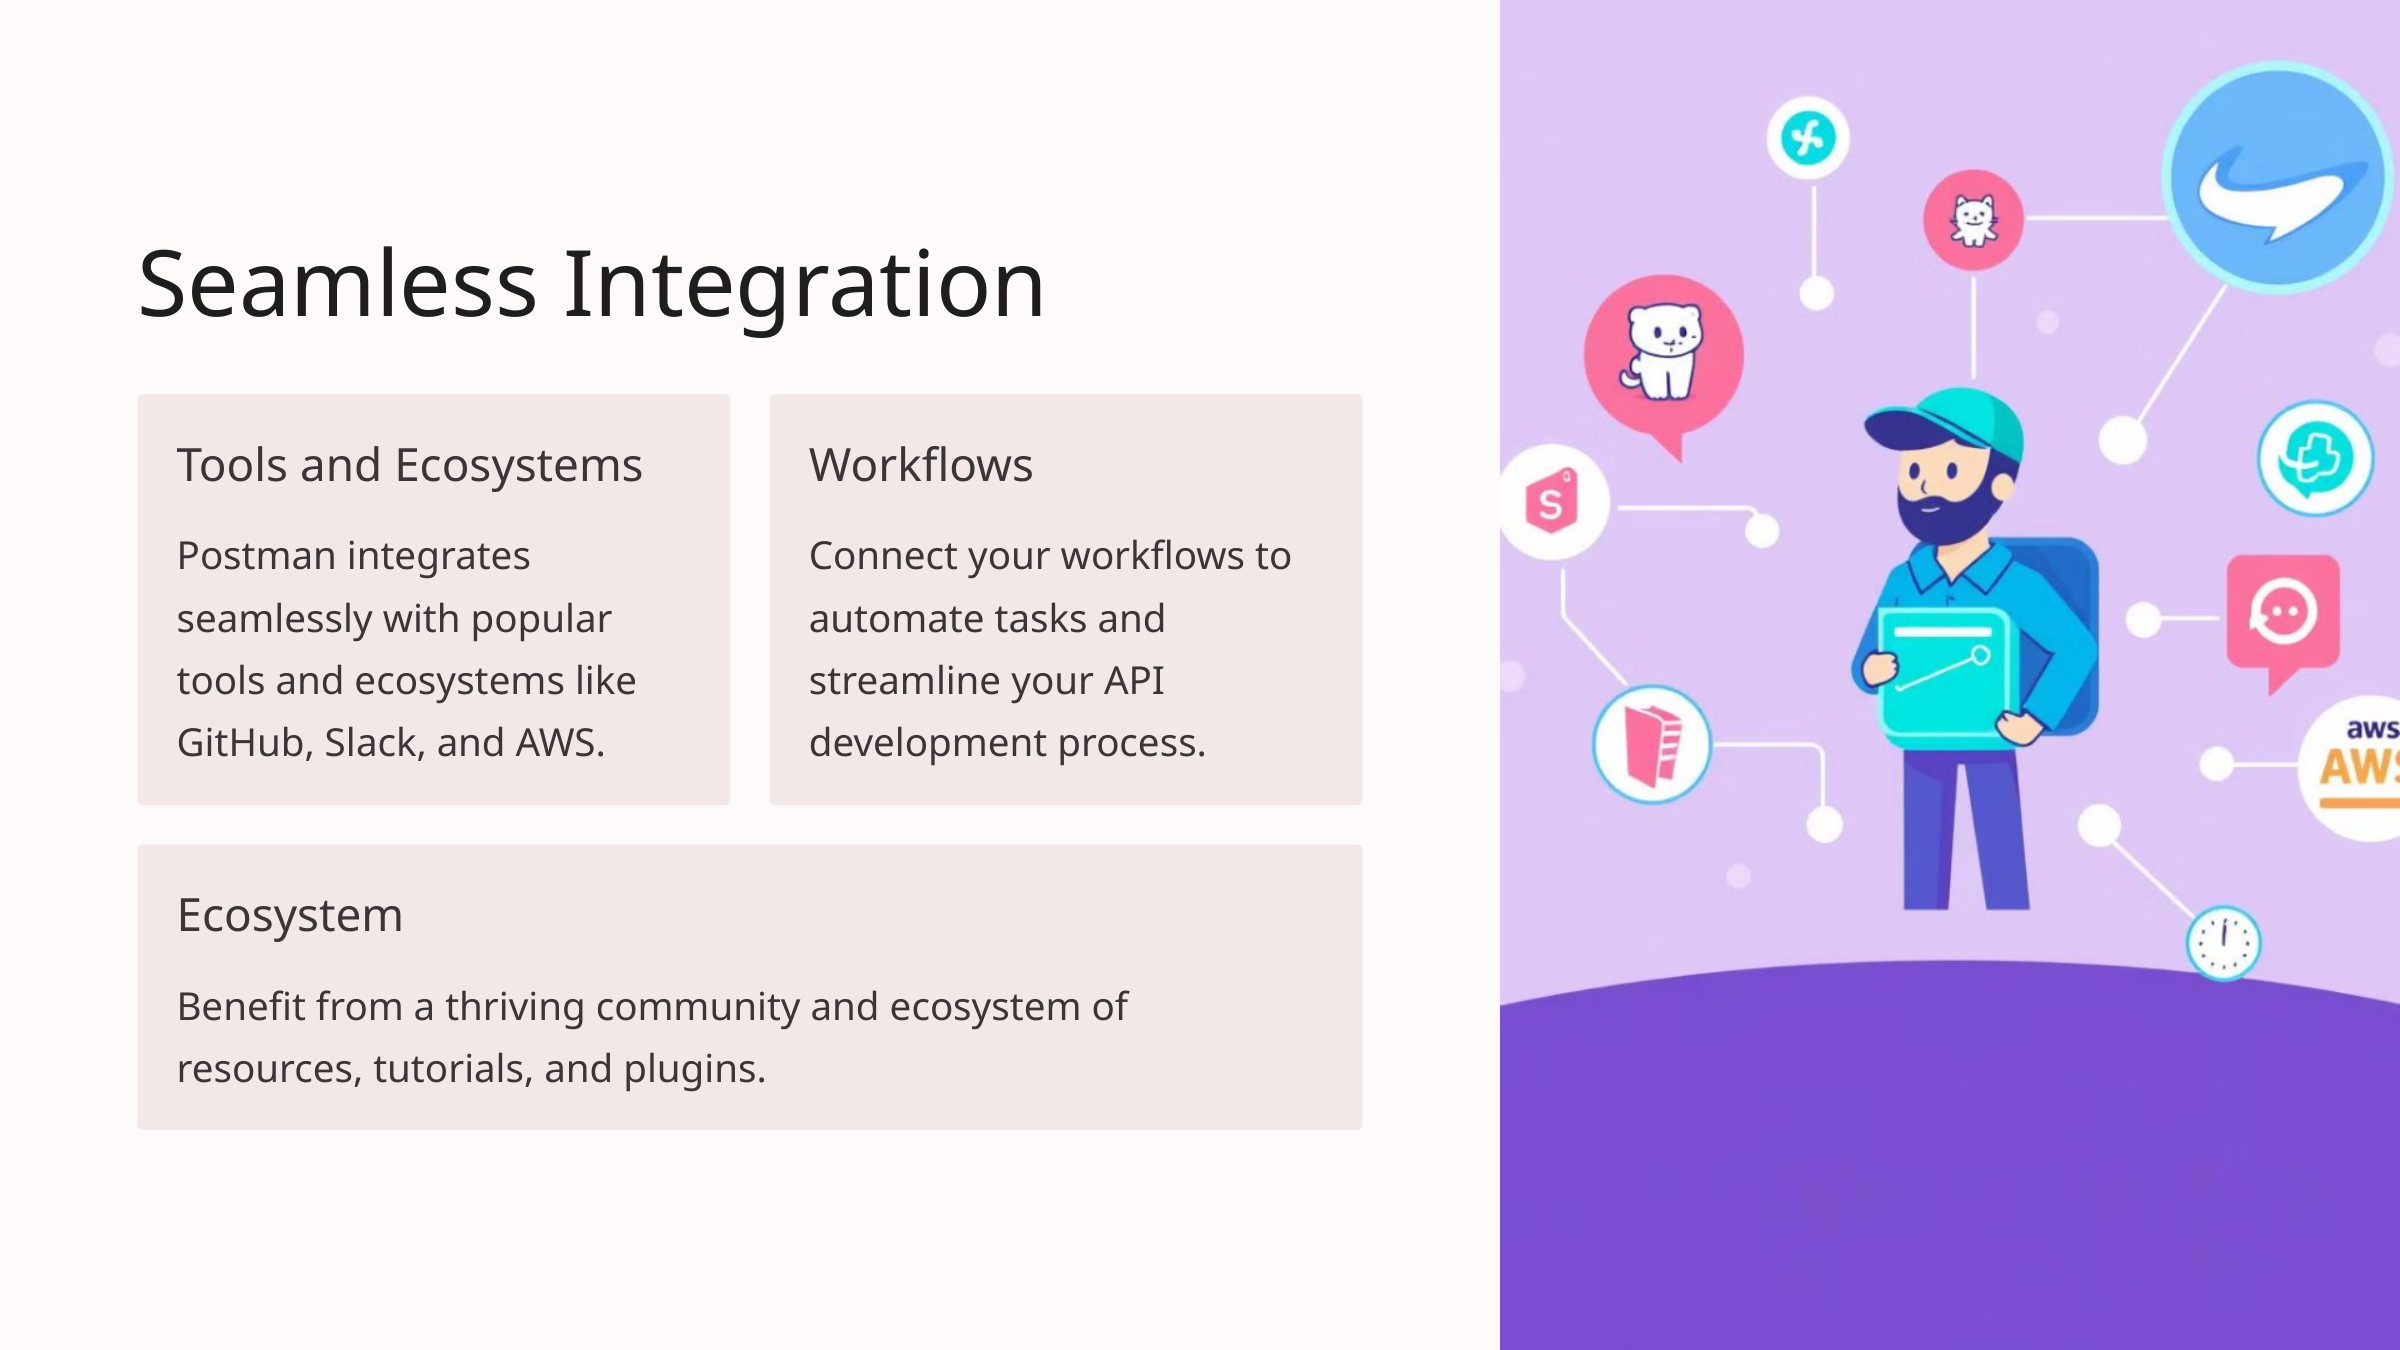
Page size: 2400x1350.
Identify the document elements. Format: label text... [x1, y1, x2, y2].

picture [1499, 0, 2400, 1350]
text_box Connect your workflows to automate tasks and streamline your API development process. [808, 514, 1324, 767]
text_box Tools and Ecosystems [176, 433, 639, 492]
text_box [137, 844, 1363, 1131]
text_box Ecosystem [176, 883, 639, 942]
text_box [769, 394, 1363, 806]
text_box Workflows [808, 433, 1271, 492]
text_box Seamless Integration [137, 219, 1062, 336]
text_box [137, 394, 731, 806]
text_box Benefit from a thriving community and ecosystem of resources, tutorials, and plugins. [176, 965, 1324, 1091]
text_box Postman integrates seamlessly with popular tools and ecosystems like GitHub, Slack, and AWS. [176, 514, 692, 767]
